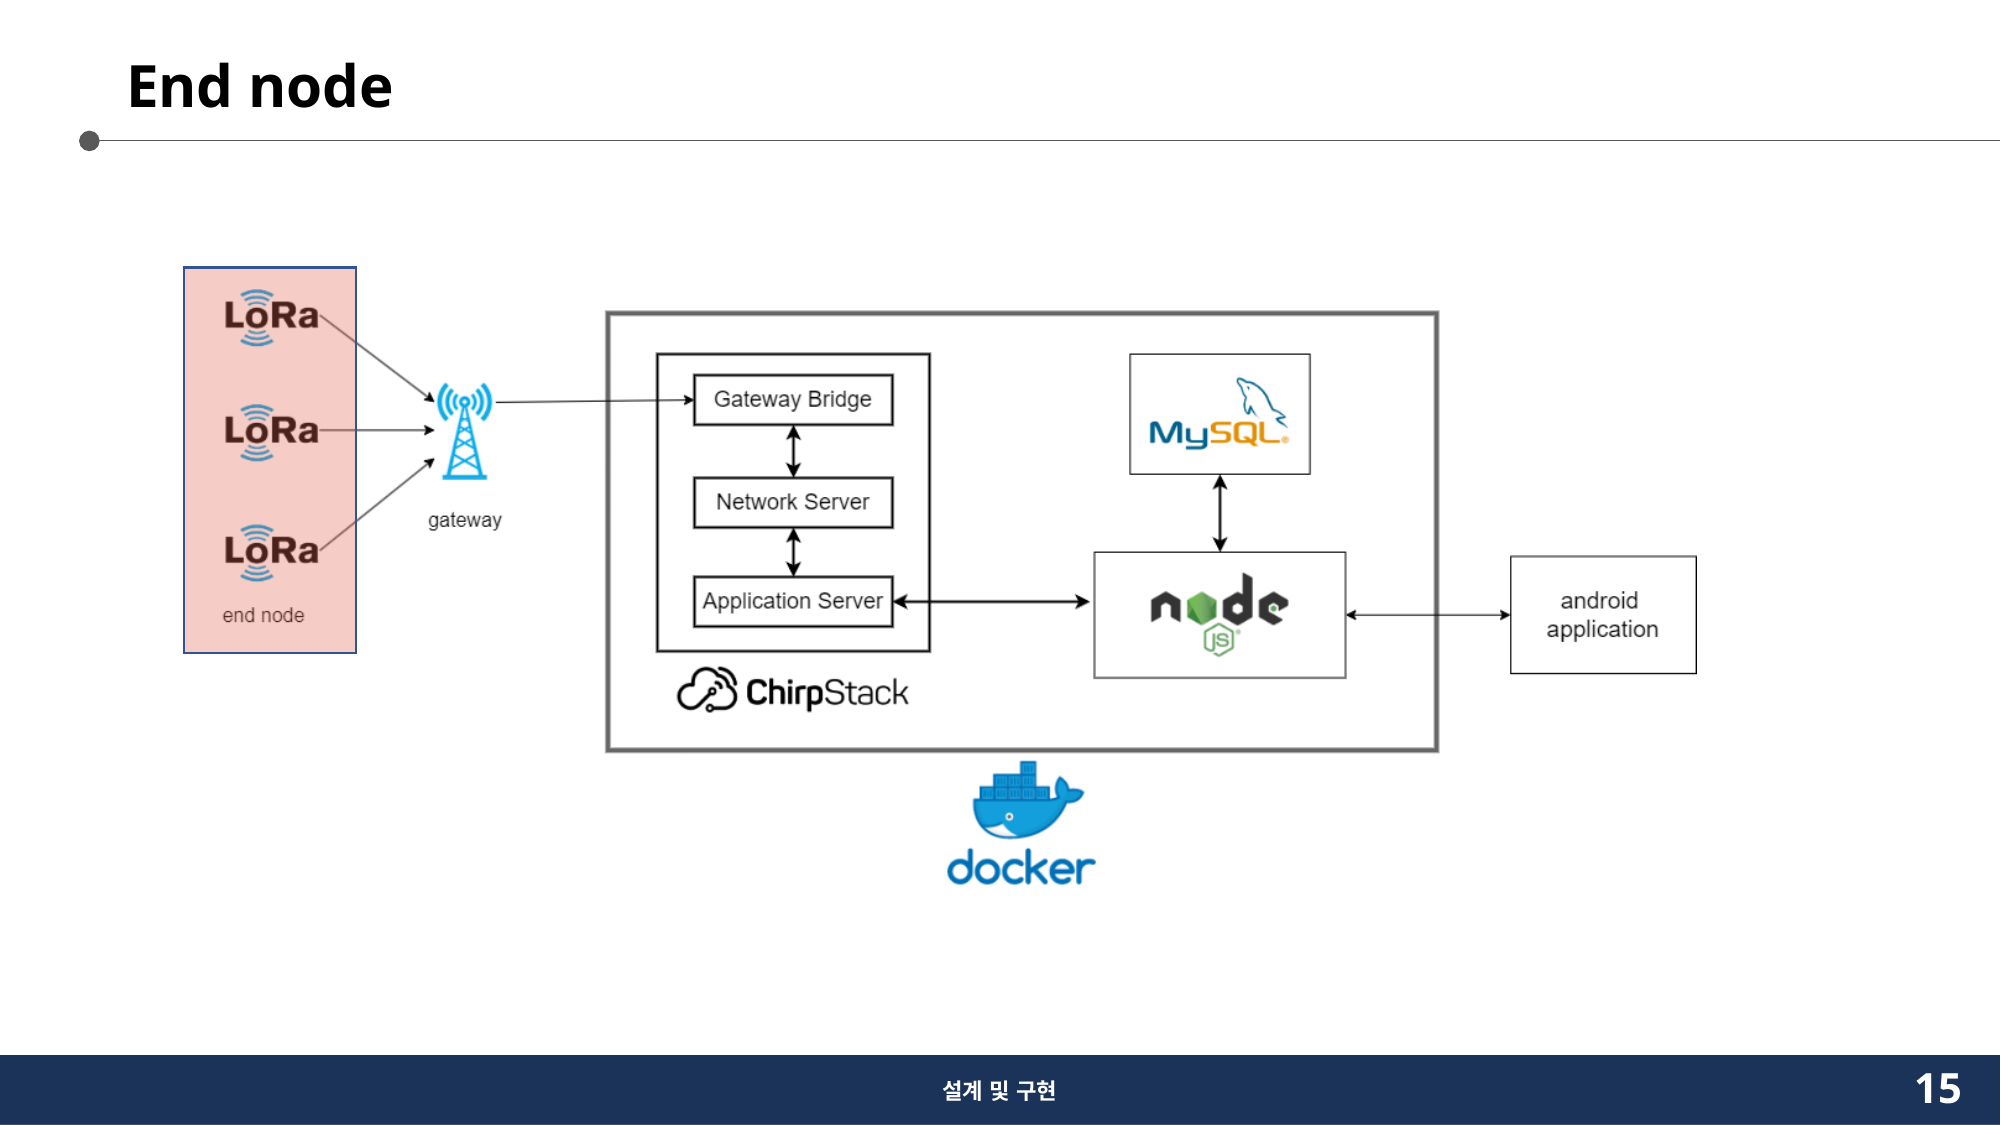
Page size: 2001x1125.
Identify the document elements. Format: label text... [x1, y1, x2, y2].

picture [208, 267, 1697, 902]
text_box [183, 266, 357, 654]
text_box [0, 1055, 2000, 1125]
text_box End node [111, 22, 1753, 128]
